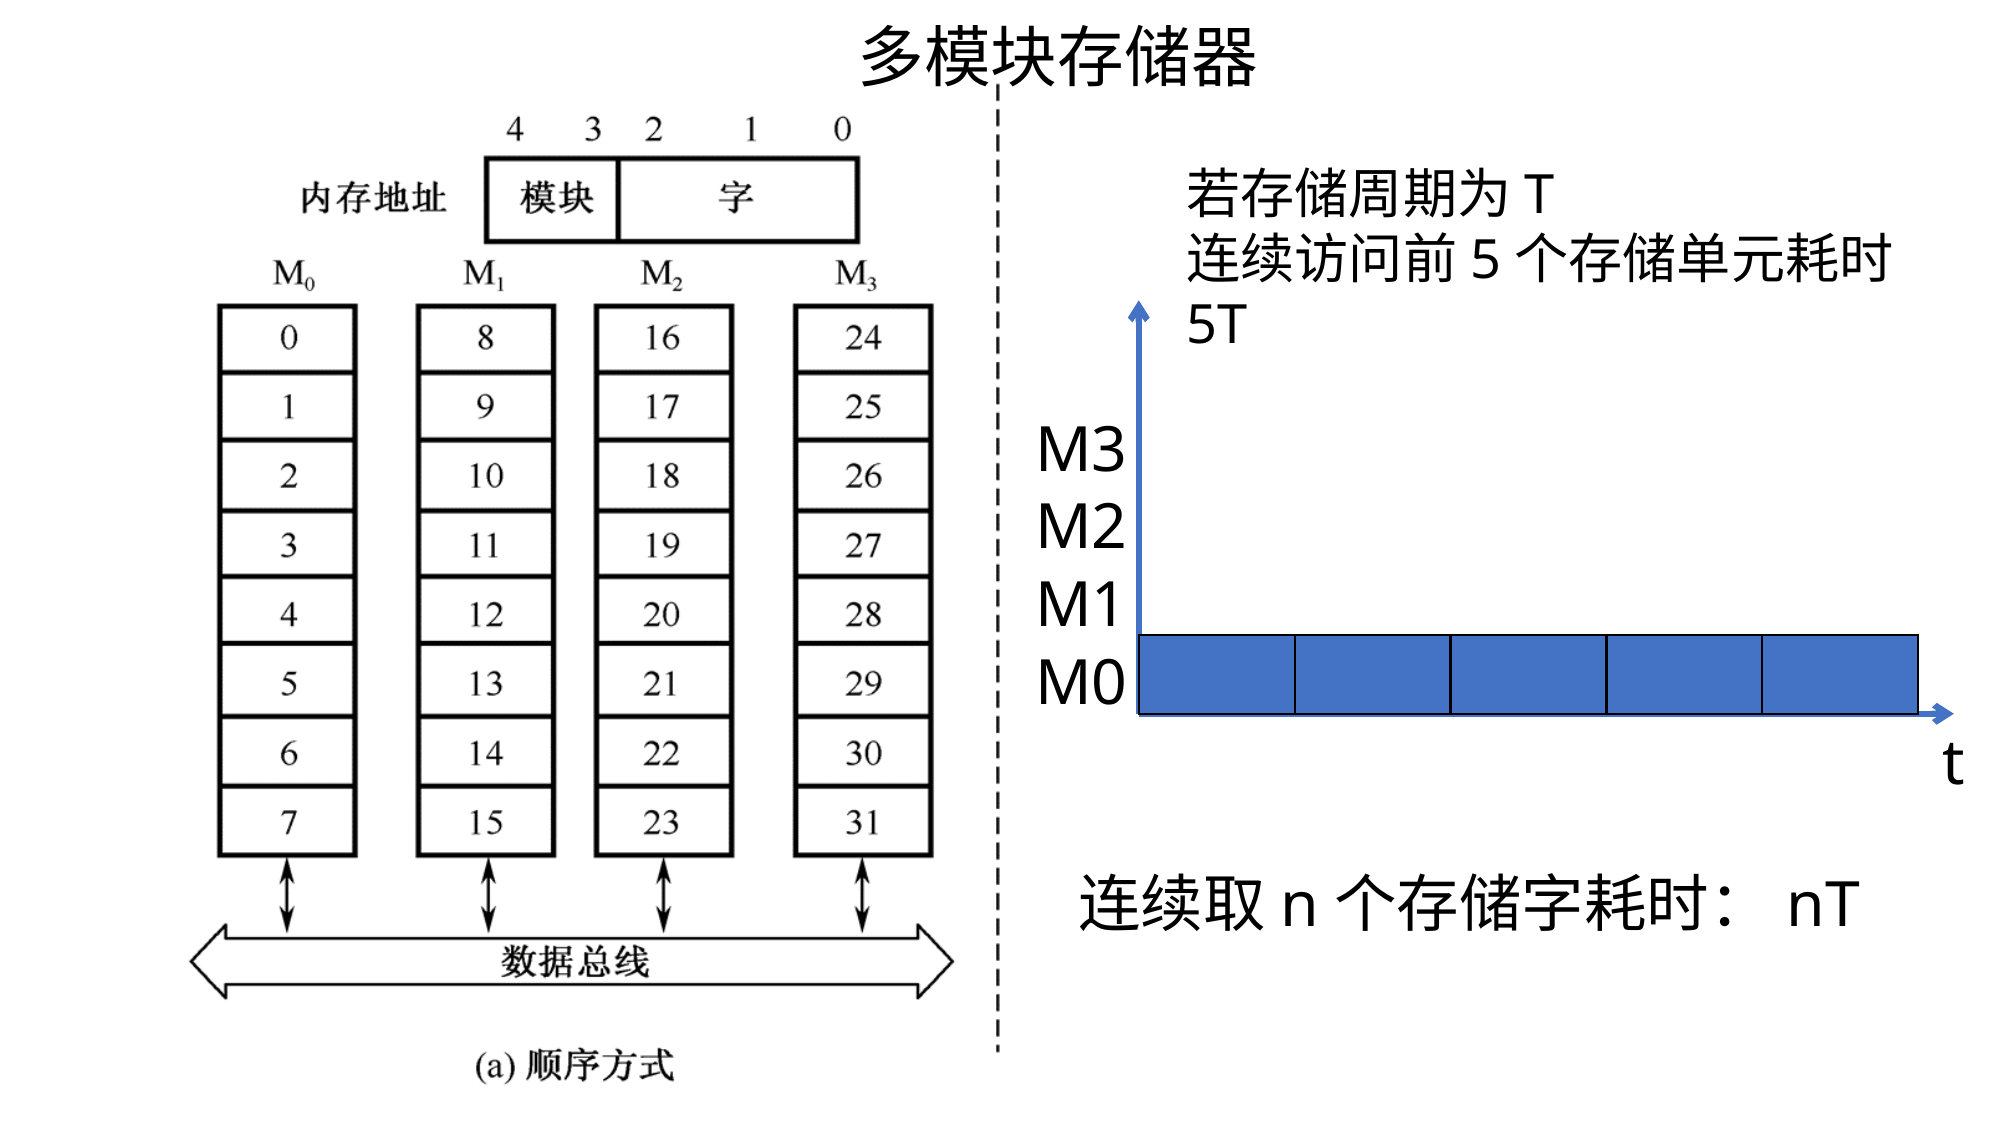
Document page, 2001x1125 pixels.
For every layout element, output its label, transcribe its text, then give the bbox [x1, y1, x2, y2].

text_box M1 [1020, 569, 1143, 647]
text_box [1761, 634, 1919, 713]
text_box [1606, 634, 1761, 713]
text_box M0 [1020, 647, 1143, 725]
text_box 多模块存储器 [606, 7, 1509, 102]
text_box 连续取n个存储字耗时：nT [1063, 856, 1876, 947]
text_box [1450, 634, 1606, 713]
picture [148, 51, 1000, 1104]
text_box M2 [1020, 508, 1143, 569]
text_box M3 [1020, 401, 1143, 491]
text_box 若存储周期为T 连续访问前5个存储单元耗时5T [1171, 151, 1954, 362]
text_box [1294, 634, 1450, 713]
text_box M2 [1020, 491, 1143, 507]
text_box t [1927, 714, 1981, 805]
text_box [1143, 634, 1294, 713]
